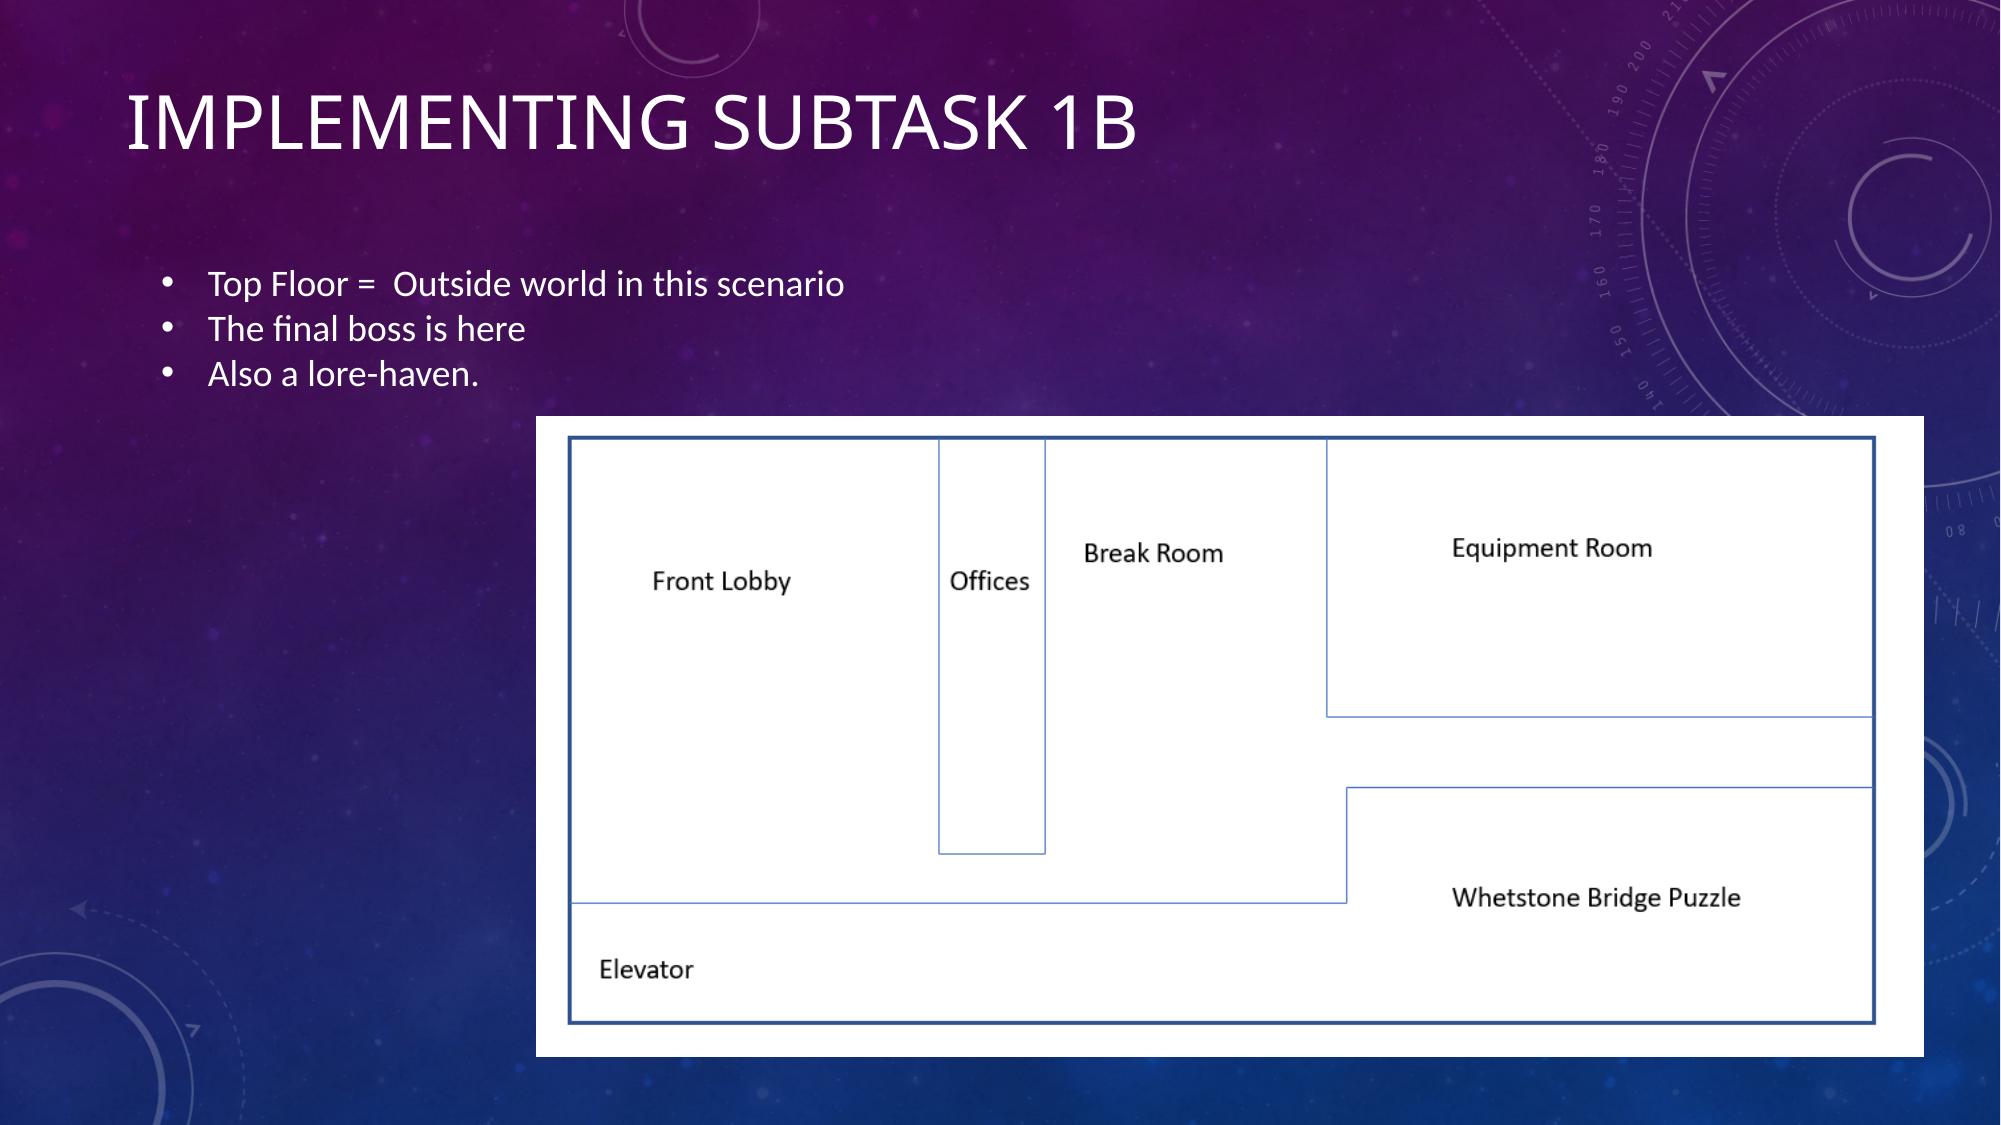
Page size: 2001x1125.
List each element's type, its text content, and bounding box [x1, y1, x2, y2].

picture [0, 0, 2001, 1125]
title Implementing Subtask 1B [111, 0, 1774, 239]
text_box Top Floor = Outside world in this scenario The final boss is here Also a lore-haven. [146, 251, 926, 402]
